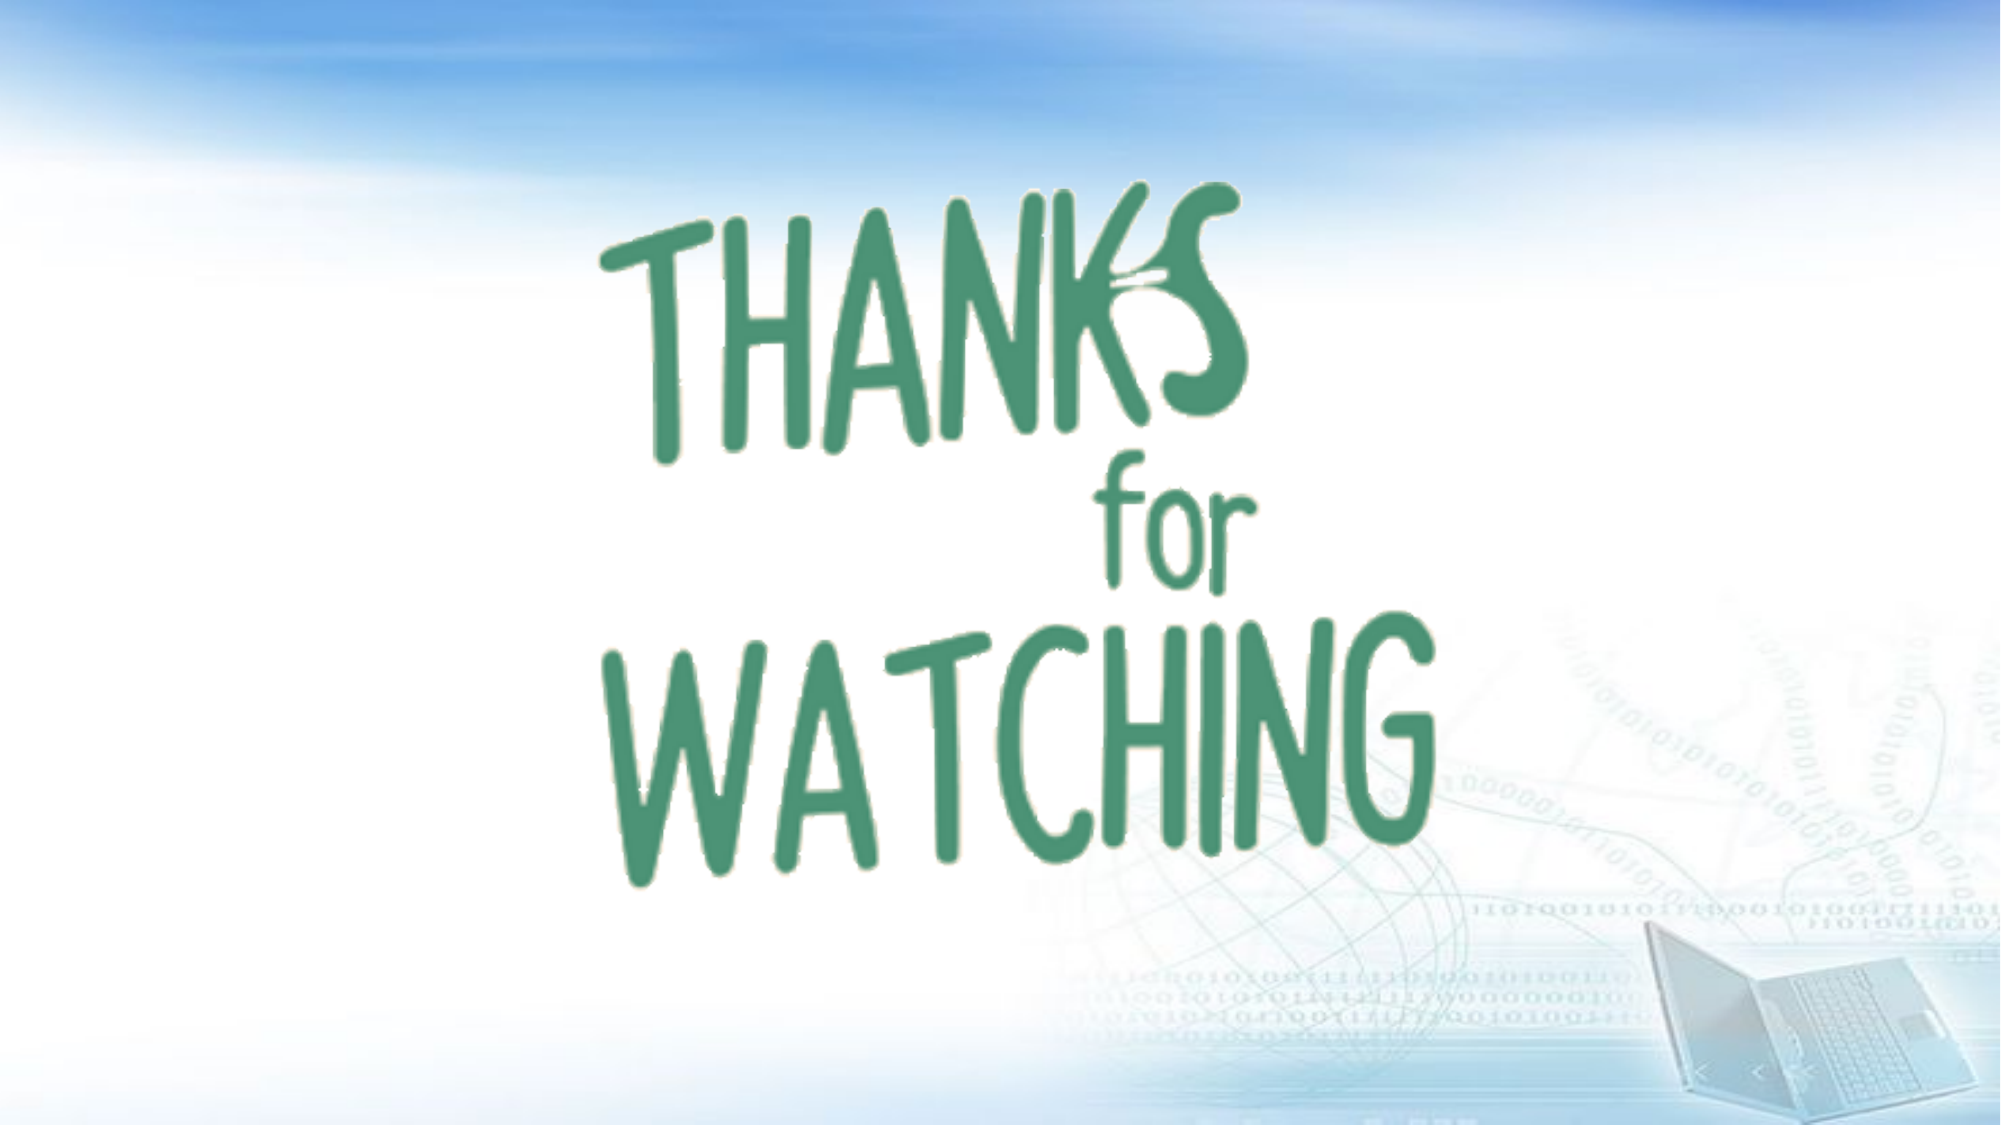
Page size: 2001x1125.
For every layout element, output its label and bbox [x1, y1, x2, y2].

list [0, 0, 2000, 1125]
